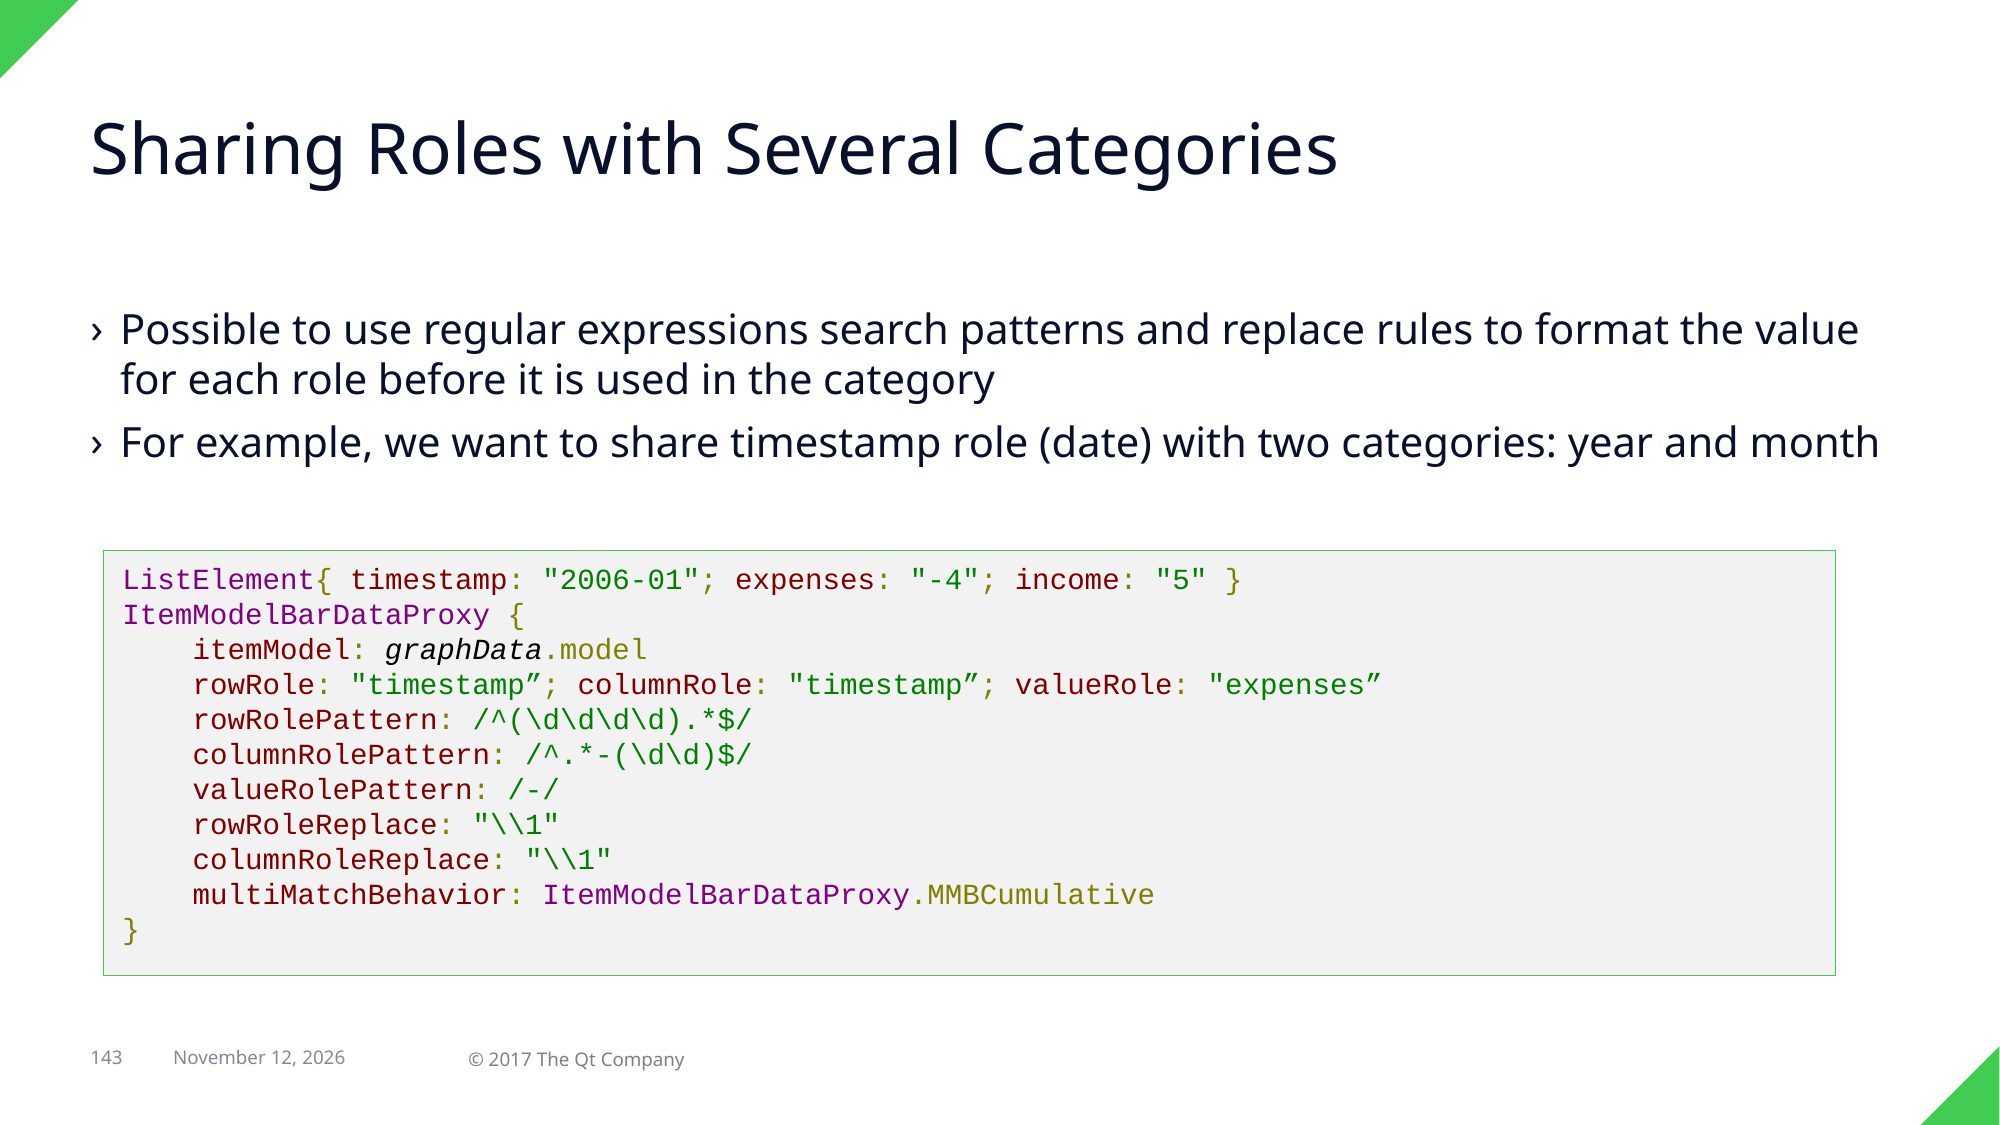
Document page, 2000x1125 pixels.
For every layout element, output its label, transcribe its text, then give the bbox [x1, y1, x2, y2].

footer © 2017 The Qt Company [468, 1046, 1910, 1071]
slide_number 143 [90, 1046, 173, 1071]
title Sharing Roles with Several Categories [90, 113, 1910, 268]
text_box ListElement{ timestamp: "2006-01"; expenses: "-4"; income: "5" } ItemModelBarDataProxy { itemModel: graphData.model rowRole: "timestamp”; columnRole: "timestamp”; valueRole: "expenses” rowRolePattern: /^(\d\d\d\d).*$/ columnRolePattern: /^.*-(\d\d)$/ valueRolePattern: /-/ rowRoleReplace: "\\1" columnRoleReplace: "\\1" multiMatchBehavior: ItemModelBarDataProxy.MMBCumulative } [103, 550, 1836, 976]
list Possible to use regular expressions search patterns and replace rules to format the value for each role before it is used in the category For example, we want to share timestamp role (date) with two categories: year and month [90, 302, 1910, 1012]
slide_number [173, 1046, 468, 1071]
